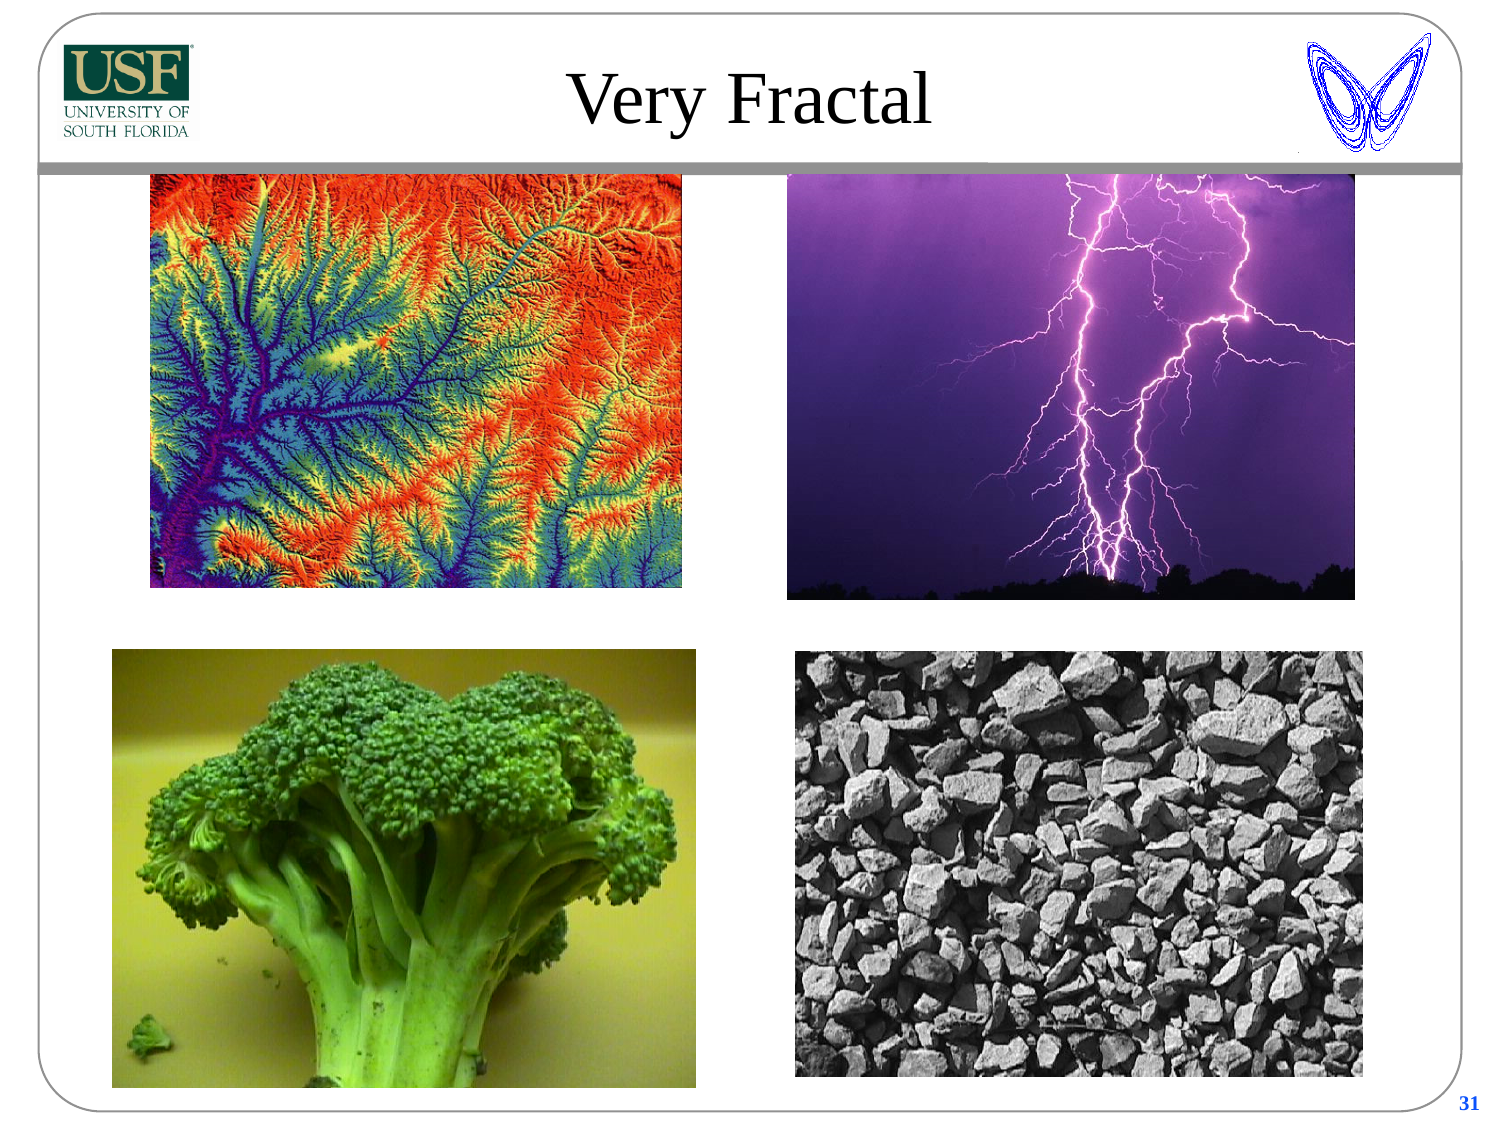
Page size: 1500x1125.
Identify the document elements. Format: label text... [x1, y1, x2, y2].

picture [57, 40, 199, 141]
picture [112, 649, 696, 1088]
picture [795, 651, 1363, 1077]
picture [787, 174, 1355, 601]
title Very Fractal [199, 36, 1301, 151]
picture [149, 174, 682, 588]
picture [1298, 28, 1438, 153]
